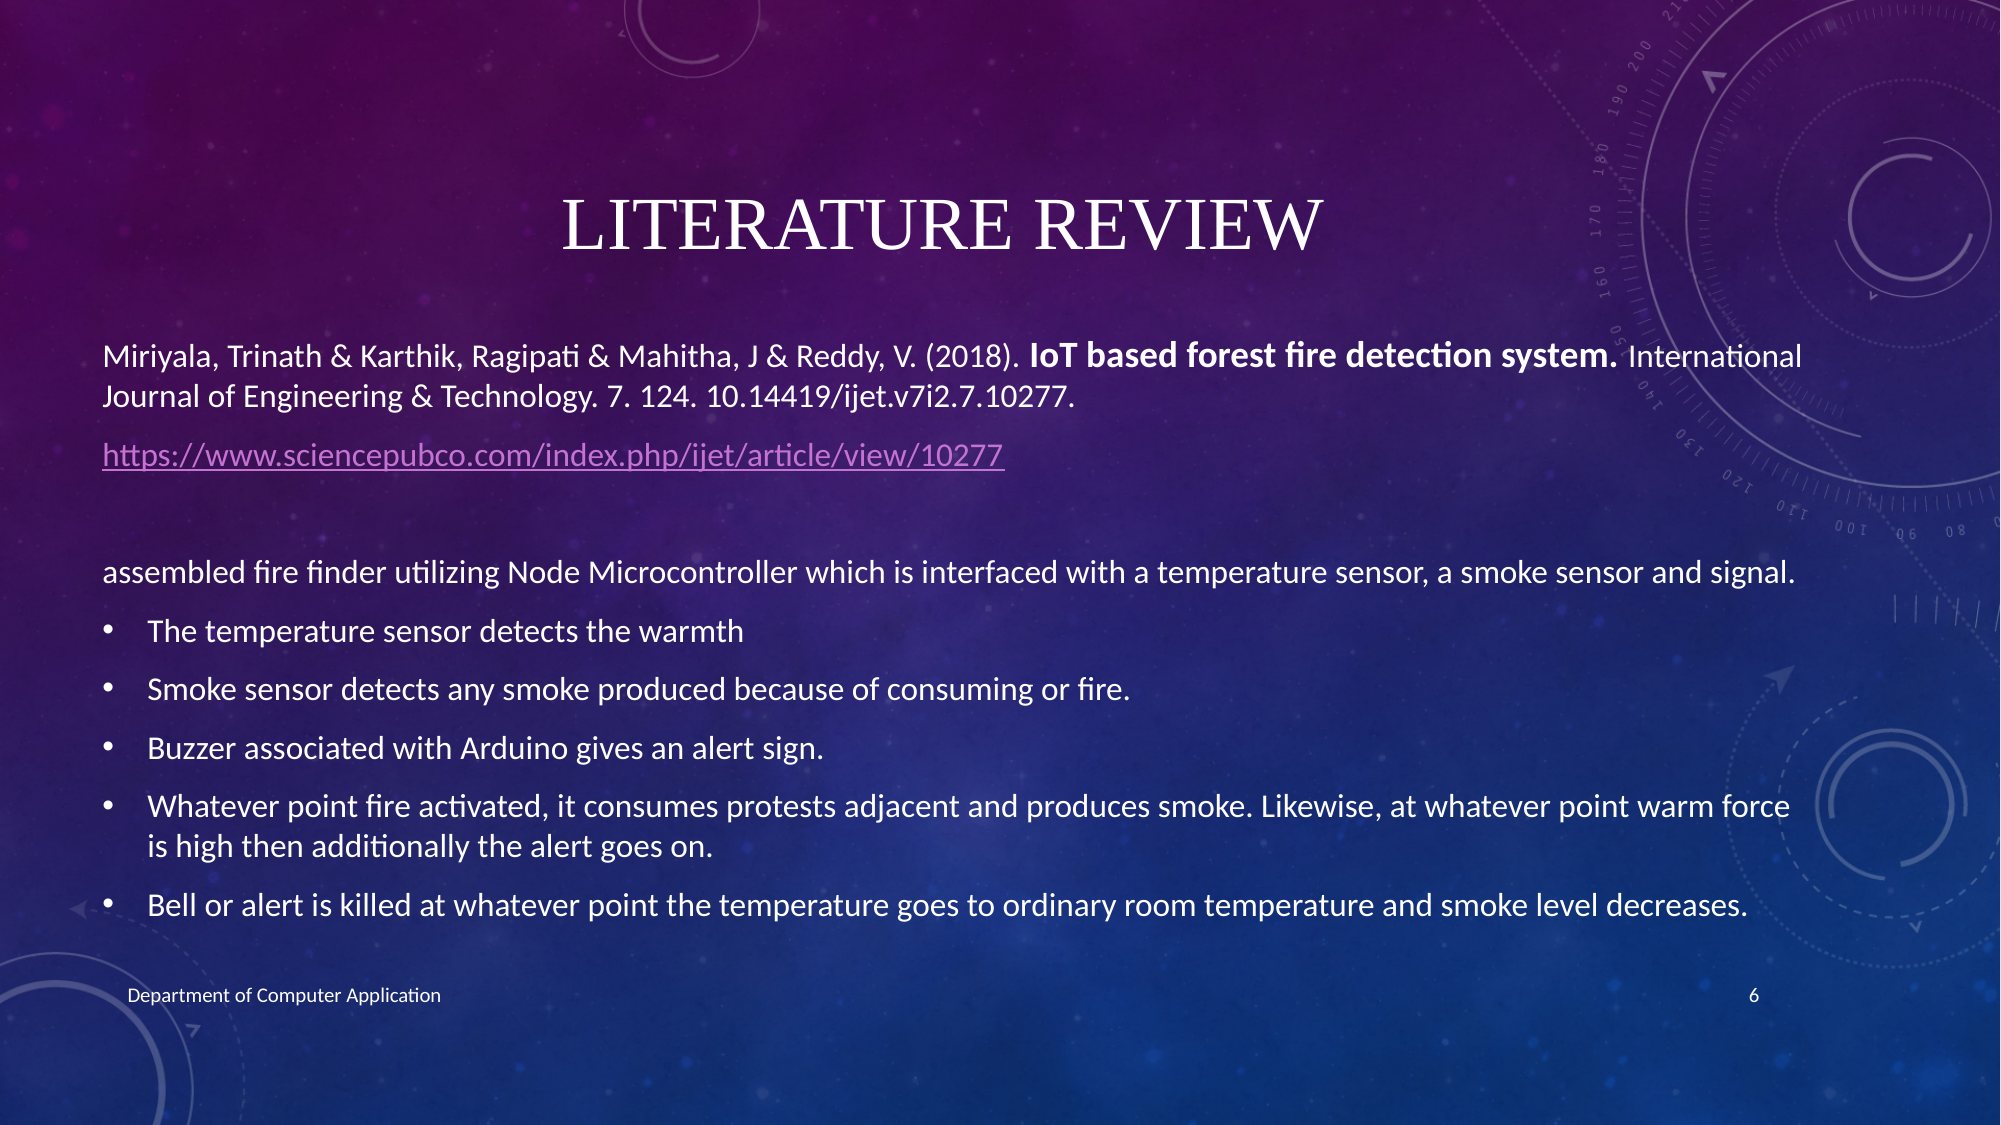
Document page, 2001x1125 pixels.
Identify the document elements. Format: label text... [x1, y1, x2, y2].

picture [0, 0, 2001, 1125]
footer Department of Computer Application [112, 963, 1397, 1025]
slide_number 6 [1684, 963, 1775, 1025]
title Literature review [112, 99, 1775, 321]
list Miriyala, Trinath & Karthik, Ragipati & Mahitha, J & Reddy, V. (2018). IoT based forest fire detection system. International Journal of Engineering & Technology. 7. 124. 10.14419/ijet.v7i2.7.10277. https://www.sciencepubco.com/index.php/ijet/article/view/10277 assembled fire finder utilizing Node Microcontroller which is interfaced with a temperature sensor, a smoke sensor and signal. The temperature sensor detects the warmth Smoke sensor detects any smoke produced because of consuming or fire. Buzzer associated with Arduino gives an alert sign. Whatever point fire activated, it consumes protests adjacent and produces smoke. Likewise, at whatever point warm force is high then additionally the alert goes on. Bell or alert is killed at whatever point the temperature goes to ordinary room temperature and smoke level decreases. [87, 321, 1823, 991]
